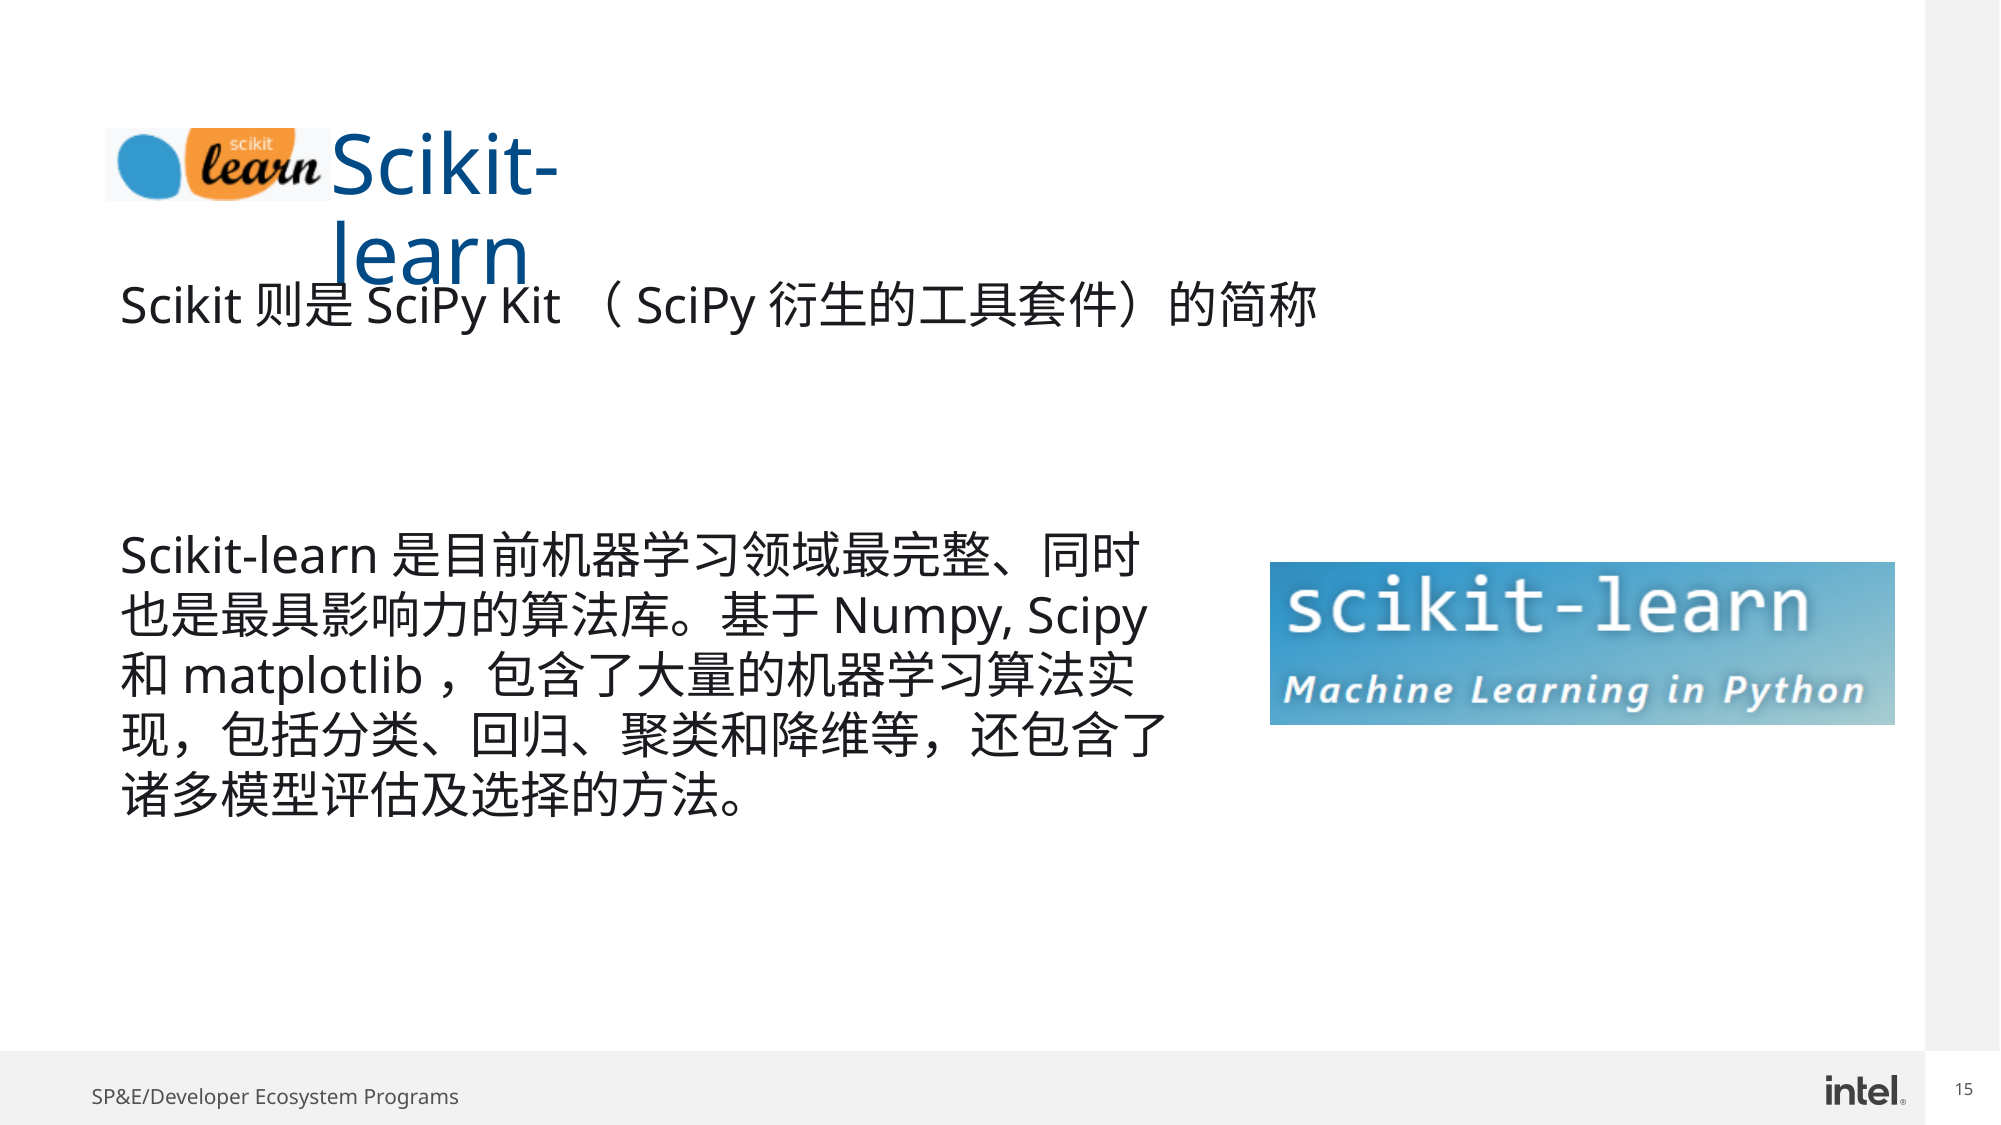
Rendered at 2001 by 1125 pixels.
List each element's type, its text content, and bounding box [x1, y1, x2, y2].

text_box Scikit则是SciPy Kit（SciPy衍生的工具套件）的简称 [105, 265, 1695, 341]
picture [1270, 562, 1895, 726]
picture [105, 128, 331, 201]
title Scikit-learn [330, 122, 728, 265]
text_box Scikit-learn是目前机器学习领域最完整、同时也是最具影响力的算法库。基于Numpy, Scipy和matplotlib，包含了大量的机器学习算法实现，包括分类、回归、聚类和降维等，还包含了诸多模型评估及选择的方法。 [105, 516, 1199, 832]
picture [1826, 1075, 1906, 1105]
